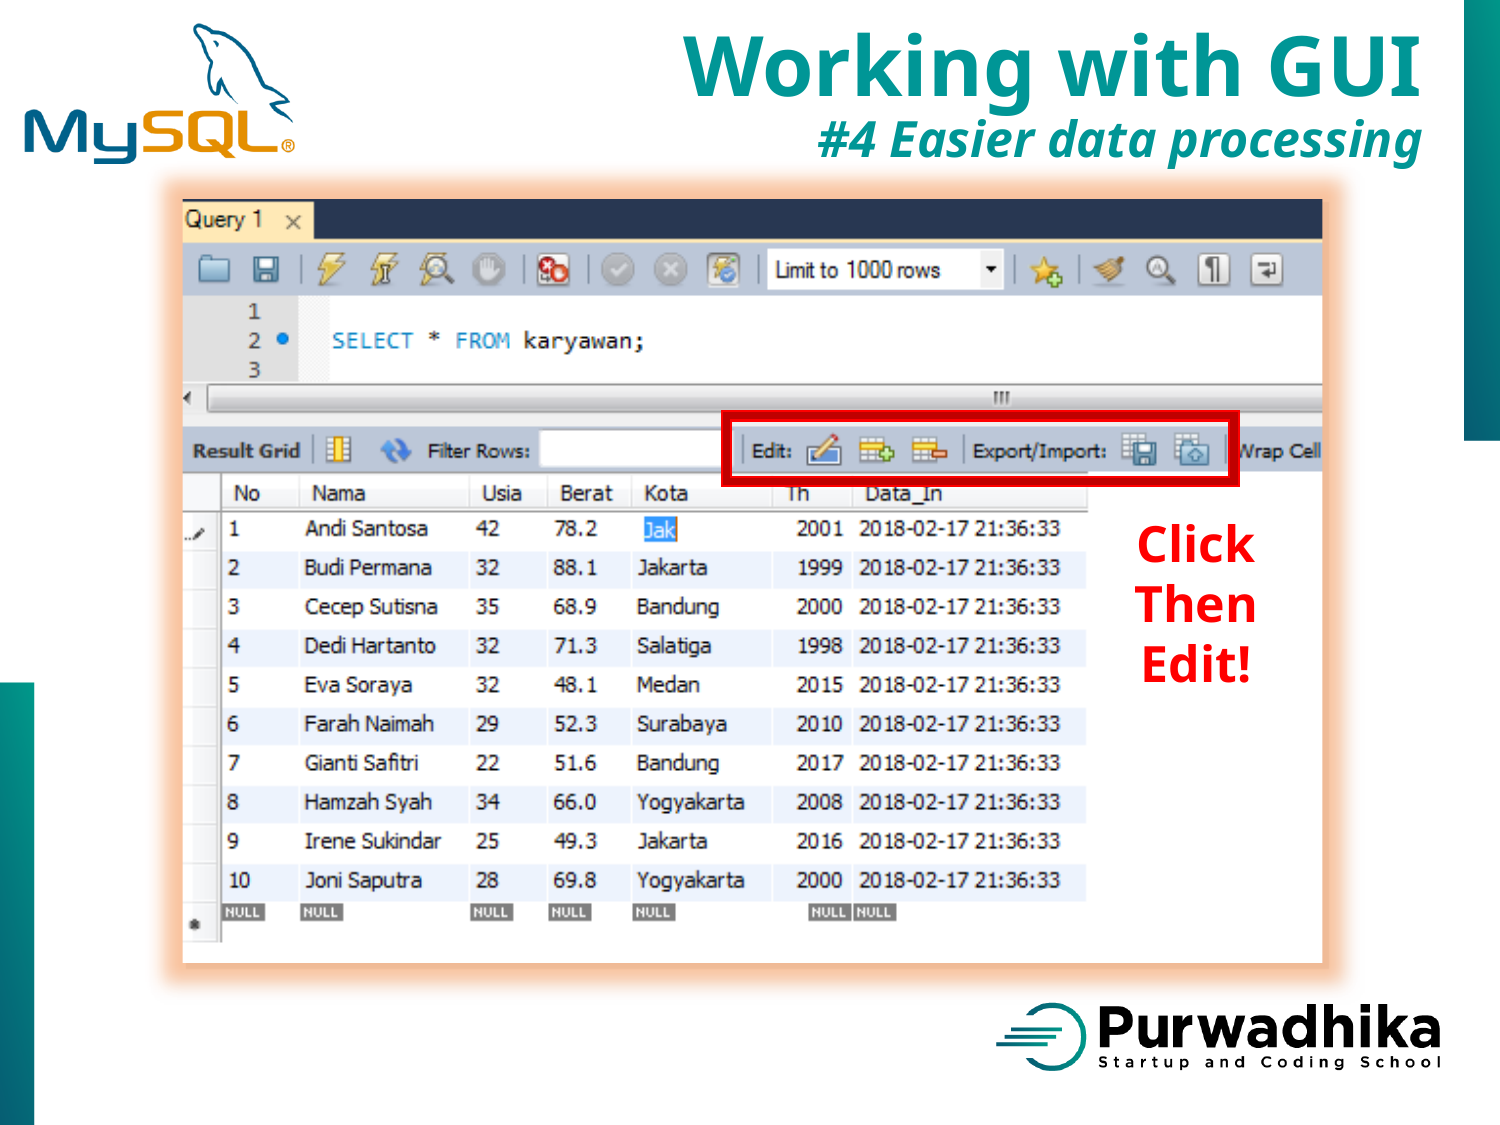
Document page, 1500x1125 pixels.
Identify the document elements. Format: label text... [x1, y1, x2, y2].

picture [0, 0, 1500, 1125]
text_box Working with GUI #4 Easier data processing [5, 5, 1438, 188]
